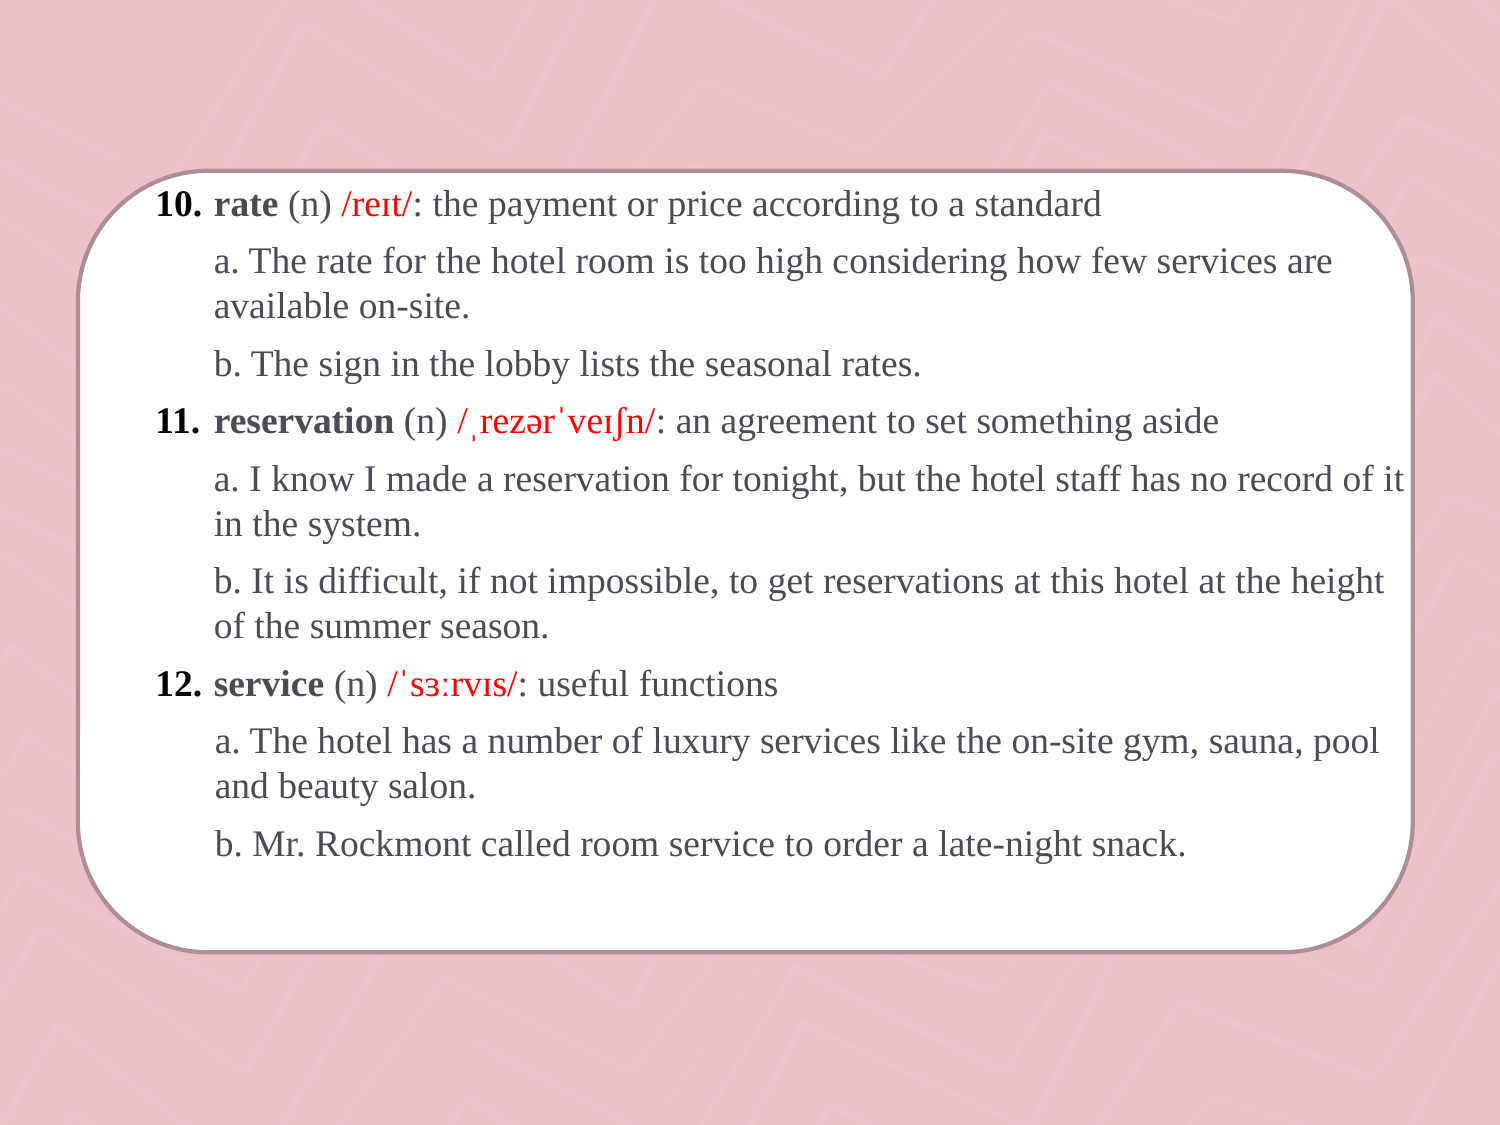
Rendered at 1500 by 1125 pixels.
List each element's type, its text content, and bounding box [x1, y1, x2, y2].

text_box rate (n) /reɪt/: the payment or price according to a standard a. The rate for the hotel room is too high considering how few services are available on-site. b. The sign in the lobby lists the seasonal rates. reservation (n) /ˌrezərˈveɪʃn/: an agreement to set something aside a. I know I made a reservation for tonight, but the hotel staff has no record of it in the system. b. It is difficult, if not impossible, to get reservations at this hotel at the height of the summer season. service (n) /ˈsɜːrvɪs/: useful functions a. The hotel has a number of luxury services like the on-site gym, sauna, pool and beauty salon. b. Mr. Rockmont called room service to order a late-night snack. [140, 163, 1431, 963]
text_box [75, 187, 140, 936]
